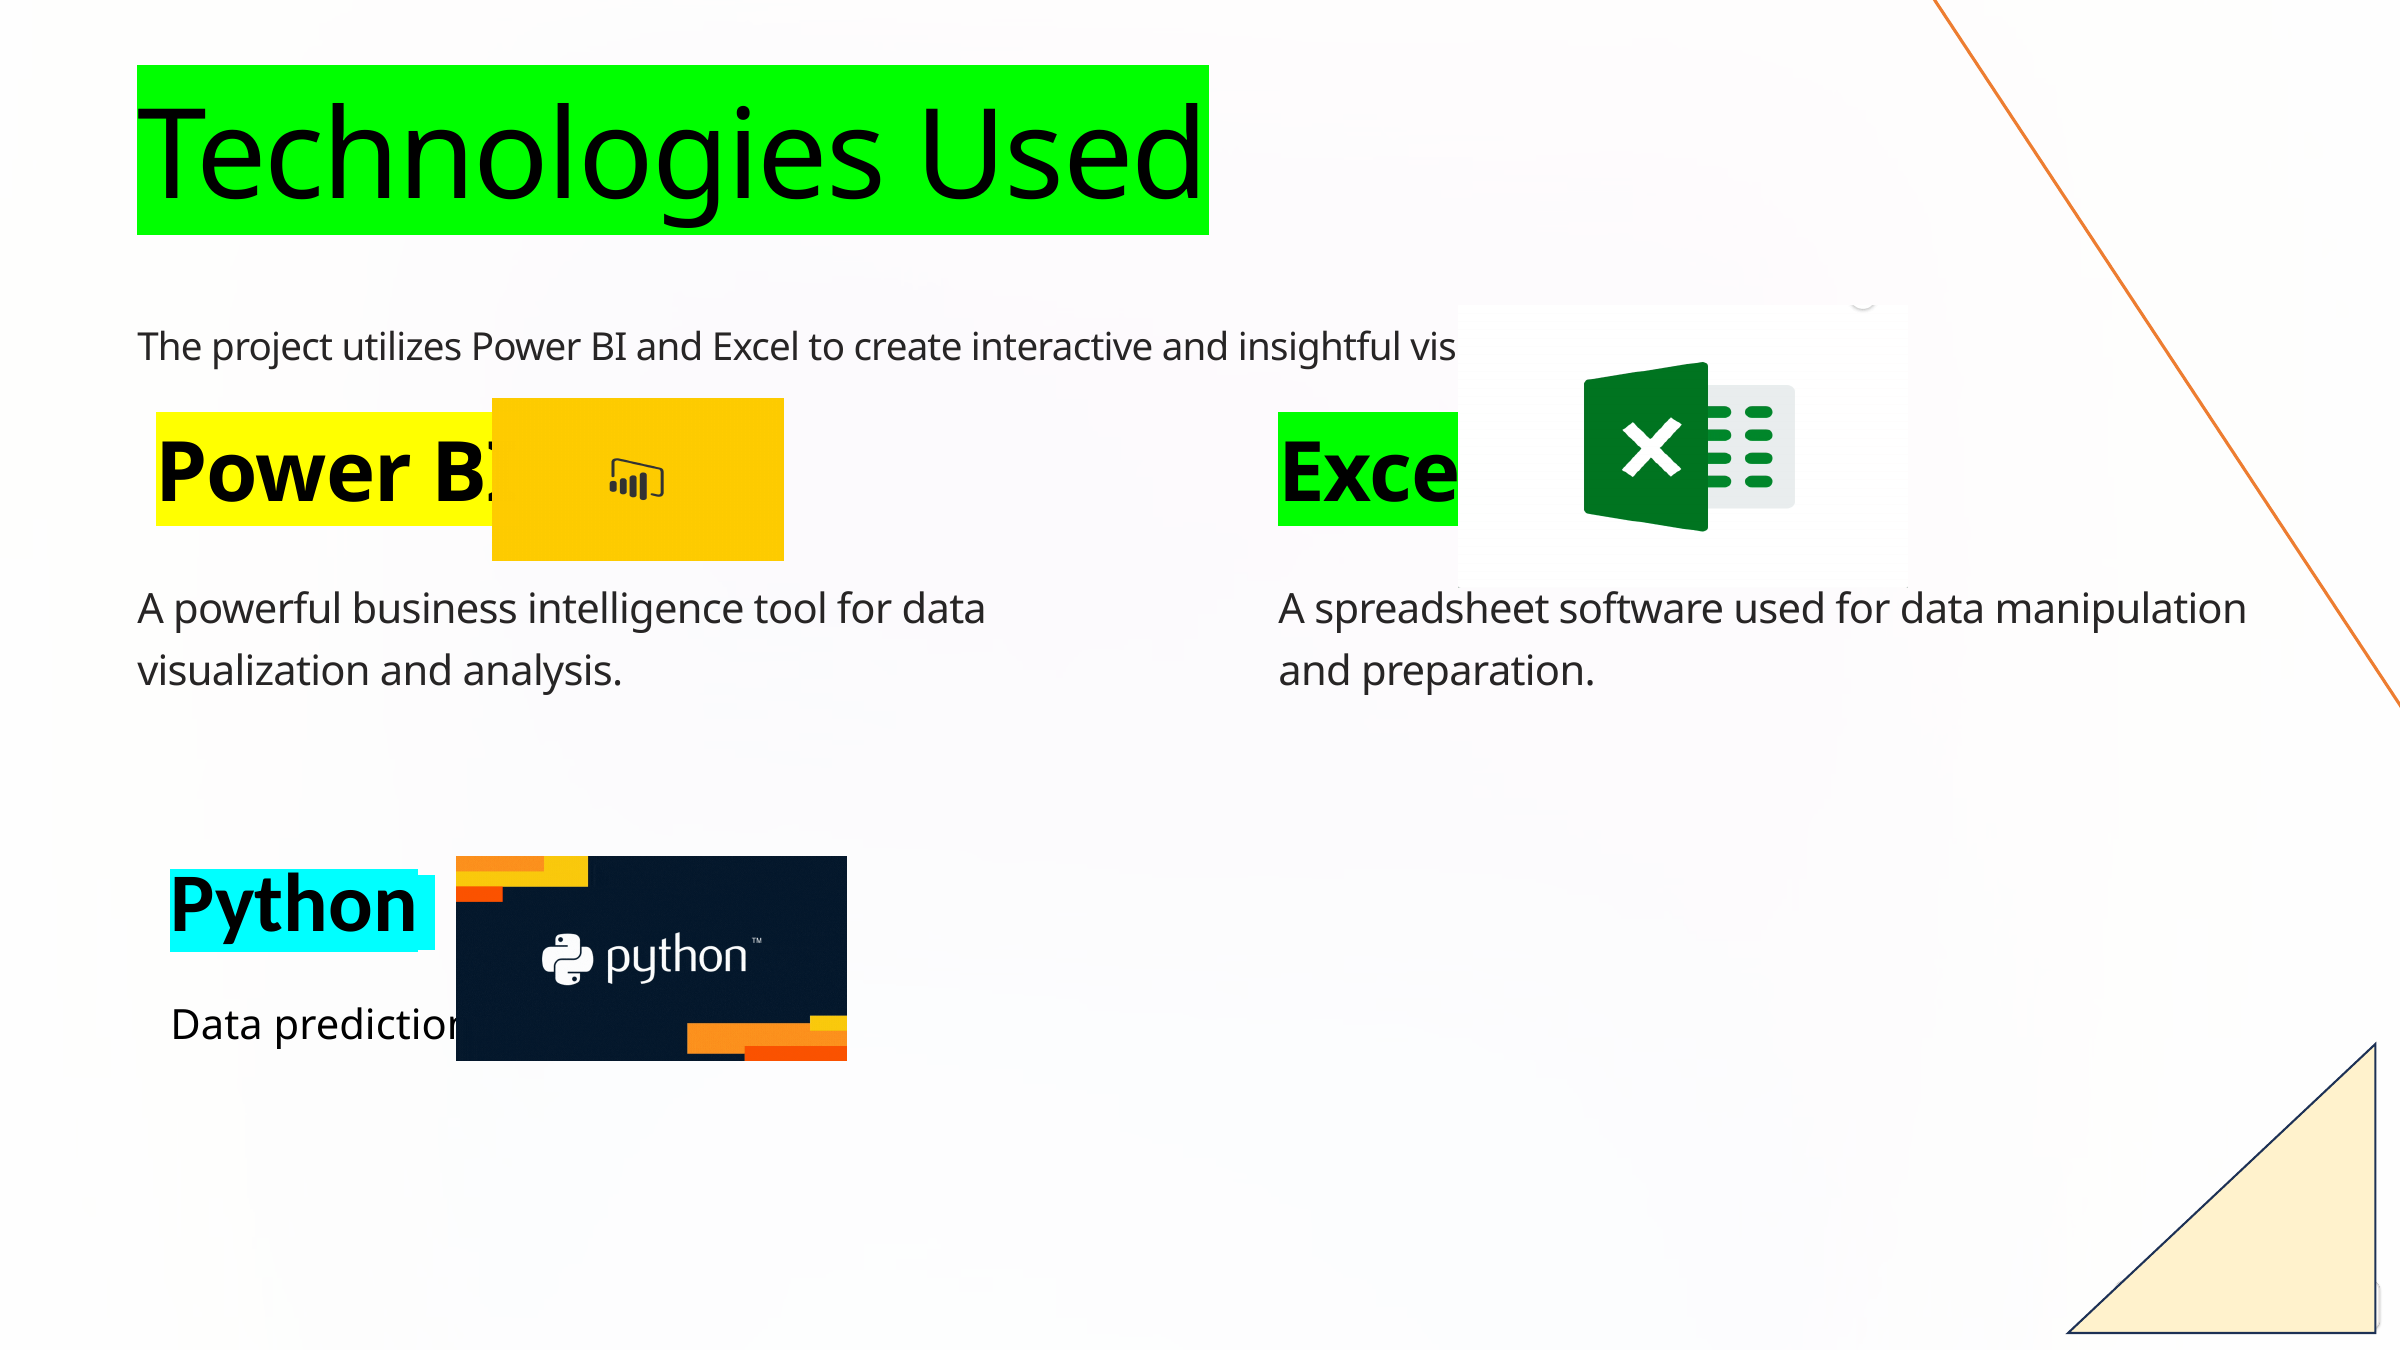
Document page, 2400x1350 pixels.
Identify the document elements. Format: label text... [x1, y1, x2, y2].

text_box Excel [1278, 460, 1458, 519]
picture [492, 398, 784, 561]
text_box Technologies Used [137, 108, 1062, 225]
text_box A powerful business intelligence tool for data visualization and analysis. [137, 569, 1152, 695]
picture [1458, 305, 1859, 588]
picture [456, 856, 847, 1061]
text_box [1859, 0, 2400, 790]
picture [2106, 1271, 2389, 1339]
picture [2106, 1271, 2131, 1294]
text_box Power BI [155, 460, 492, 519]
text_box Python Data prediction [155, 840, 612, 1055]
text_box [2065, 1041, 2377, 1335]
text_box The project utilizes Power BI and Excel to create interactive and insightful visualizations. [137, 305, 1458, 369]
text_box A spreadsheet software used for data manipulation and preparation. [1278, 569, 1859, 695]
